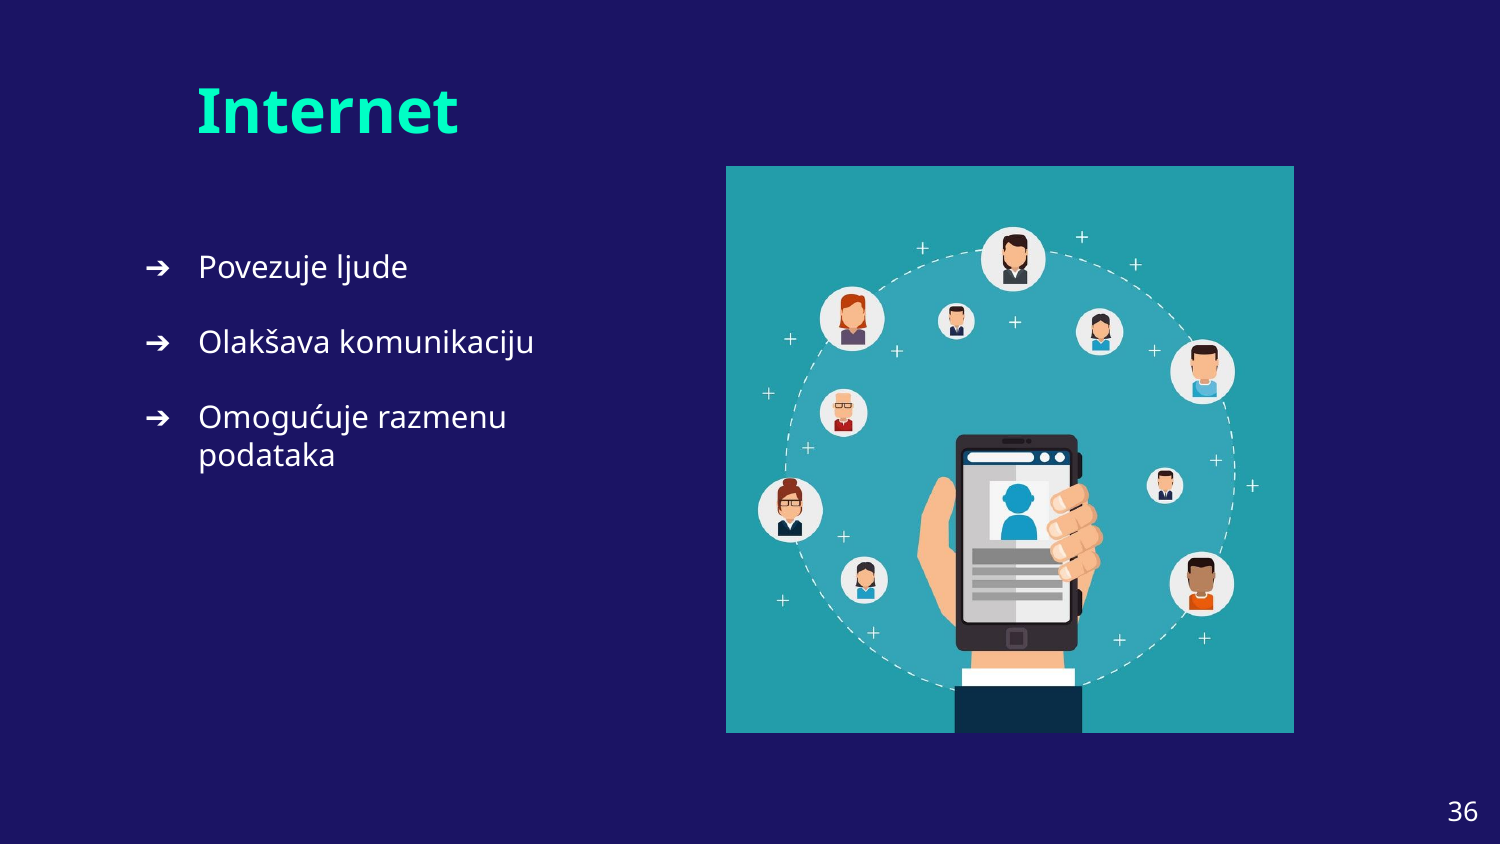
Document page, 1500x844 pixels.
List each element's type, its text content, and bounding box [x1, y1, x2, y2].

picture [725, 165, 1294, 734]
title Internet [125, 56, 533, 166]
text_box Povezuje ljude Olakšava komunikaciju Omogućuje razmenu podataka [108, 232, 601, 488]
slide_number ‹#› [1403, 779, 1494, 844]
